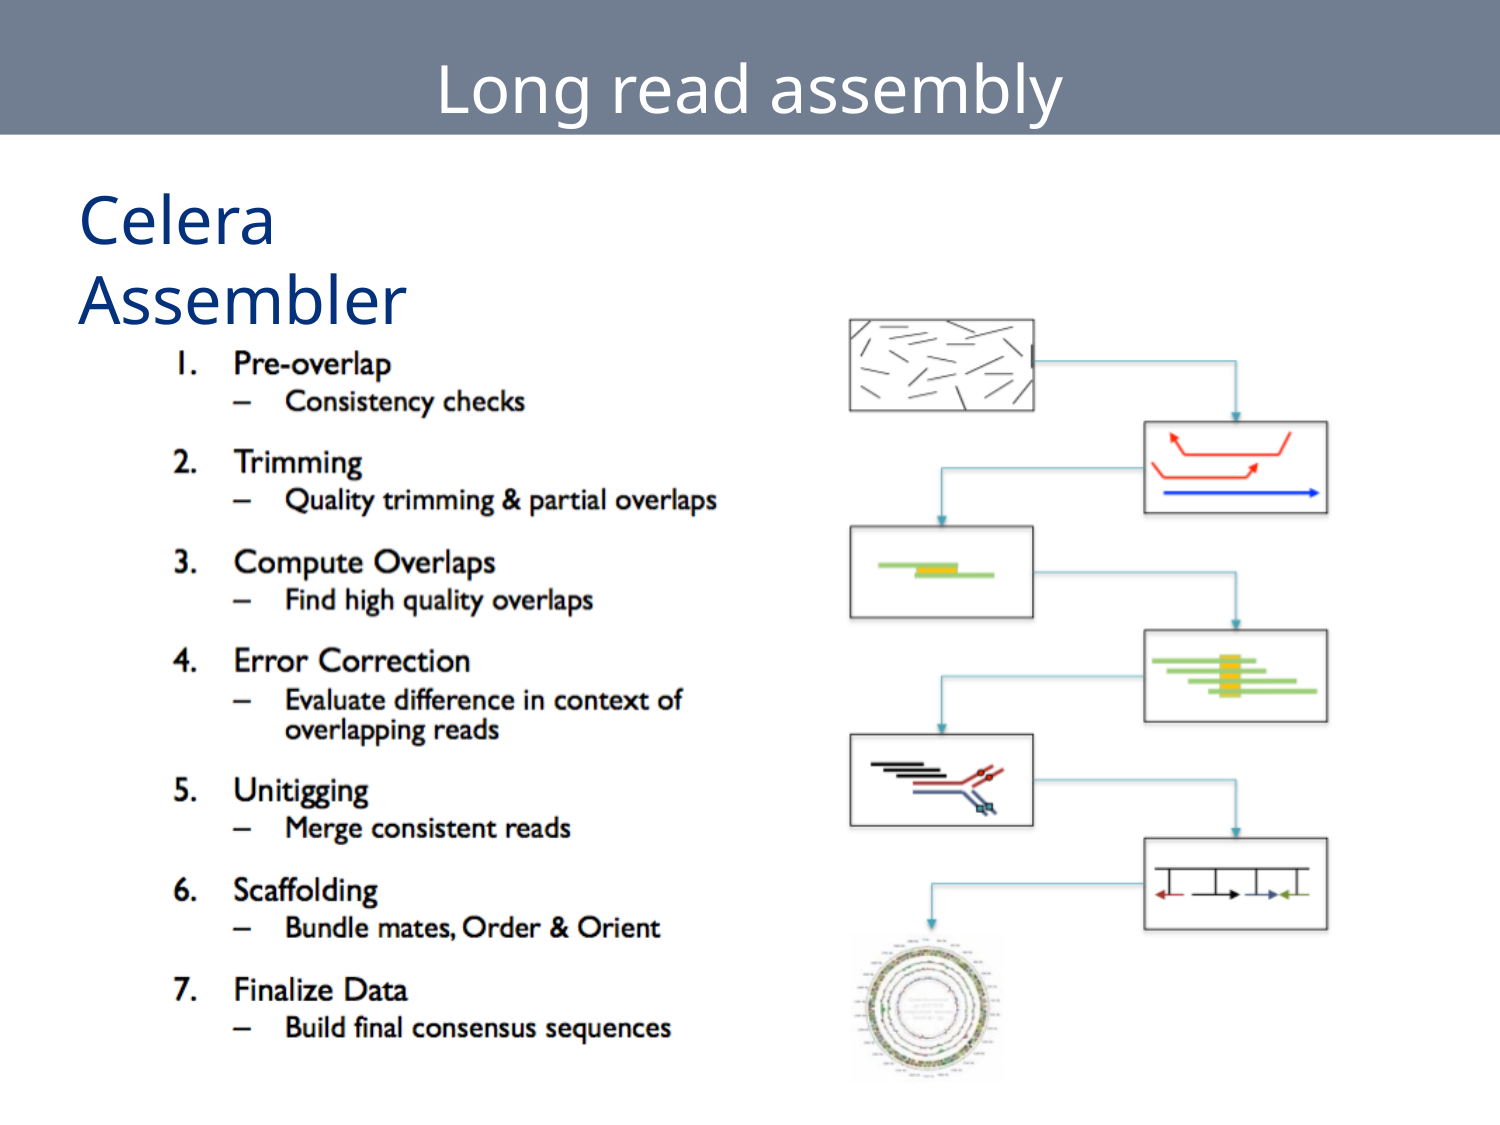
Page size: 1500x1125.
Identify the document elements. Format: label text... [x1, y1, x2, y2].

picture [150, 300, 1350, 1099]
text_box Celera Assembler [63, 170, 608, 346]
text_box Long read assembly [0, 0, 1500, 135]
